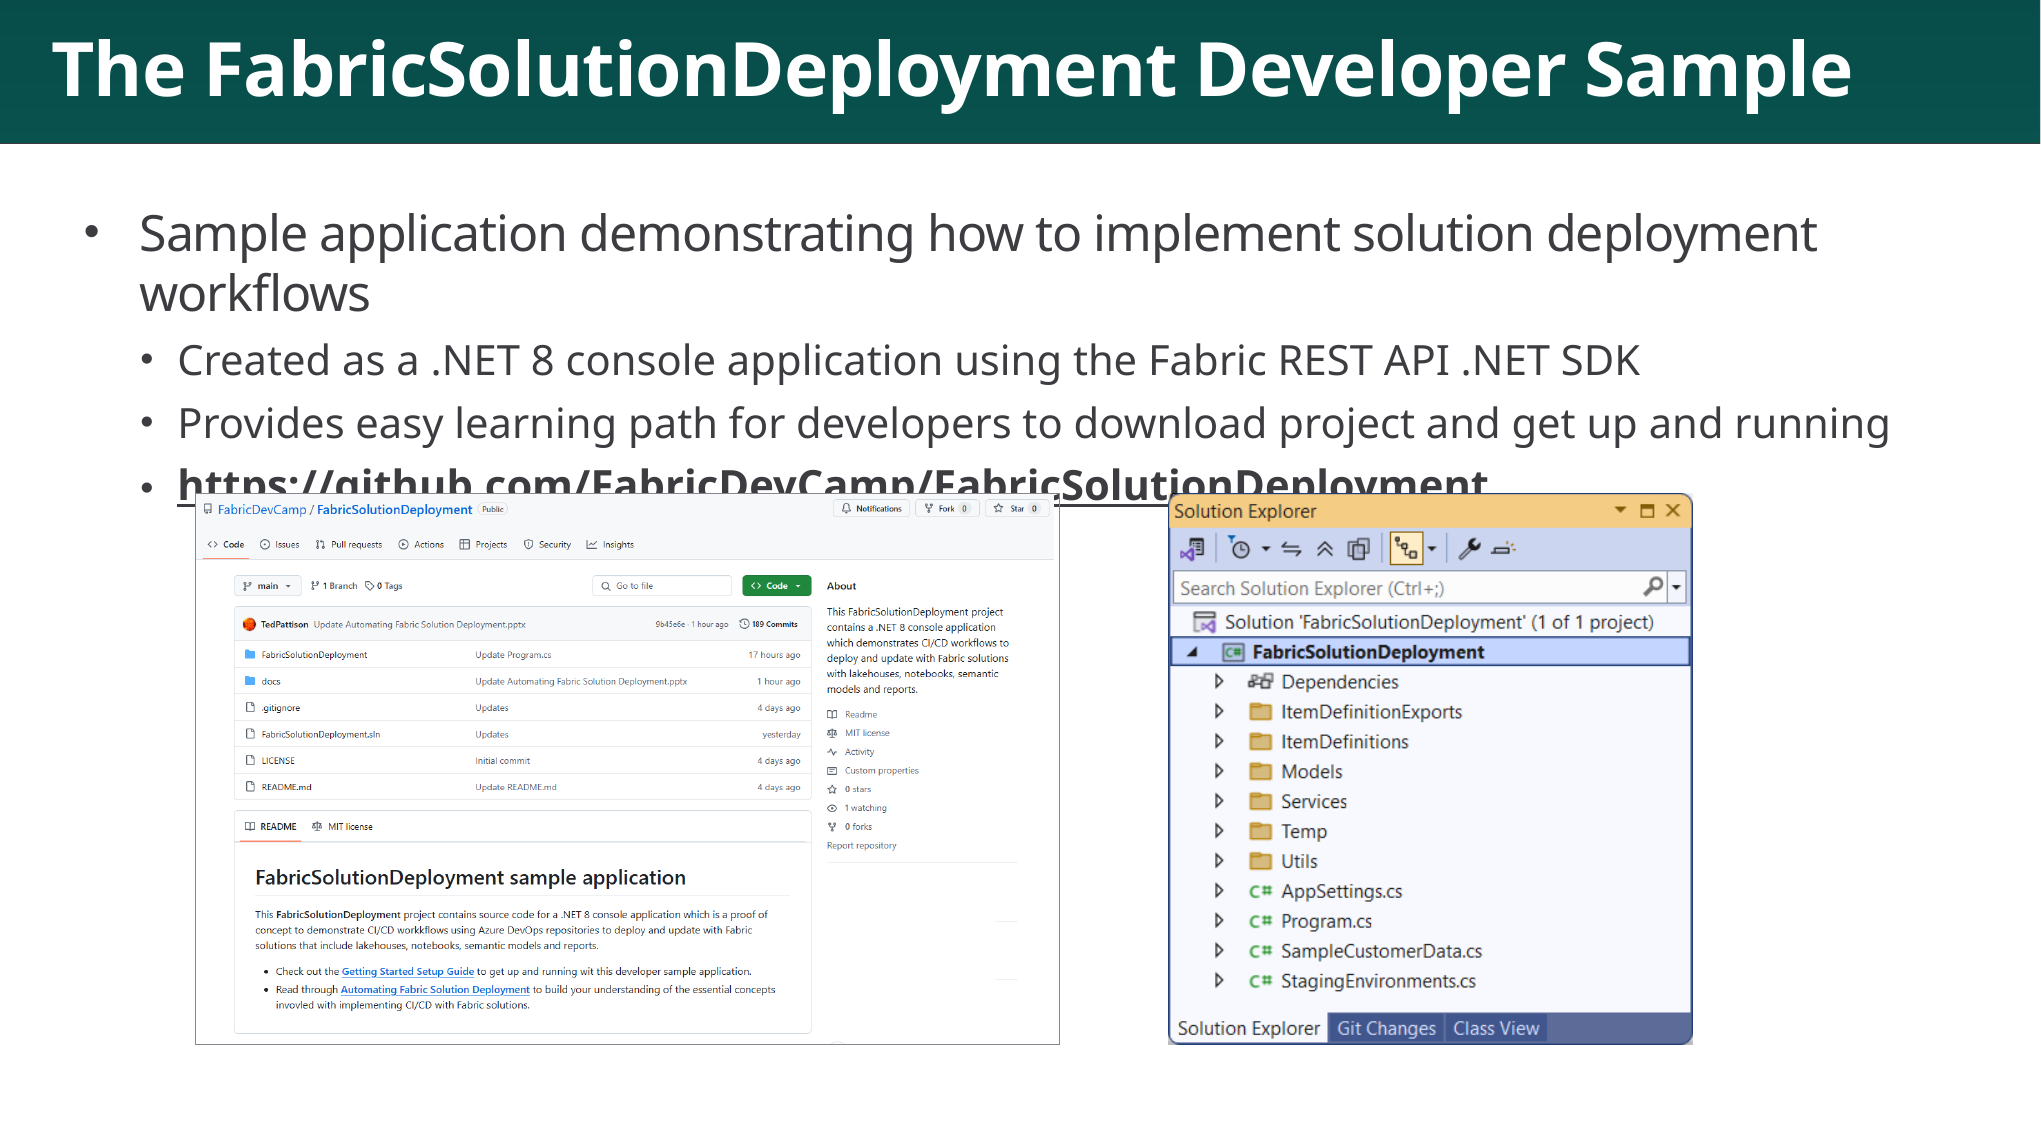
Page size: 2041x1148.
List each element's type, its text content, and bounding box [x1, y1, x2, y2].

list Sample application demonstrating how to implement solution deployment workflows Created as a .NET 8 console application using the Fabric REST API .NET SDK Provides easy learning path for developers to download project and get up and running https://github.com/FabricDevCamp/FabricSolutionDeployment [83, 201, 1988, 437]
title The FabricSolutionDeployment Developer Sample [51, 31, 1988, 113]
picture [195, 493, 1060, 1045]
picture [1168, 493, 1693, 1045]
